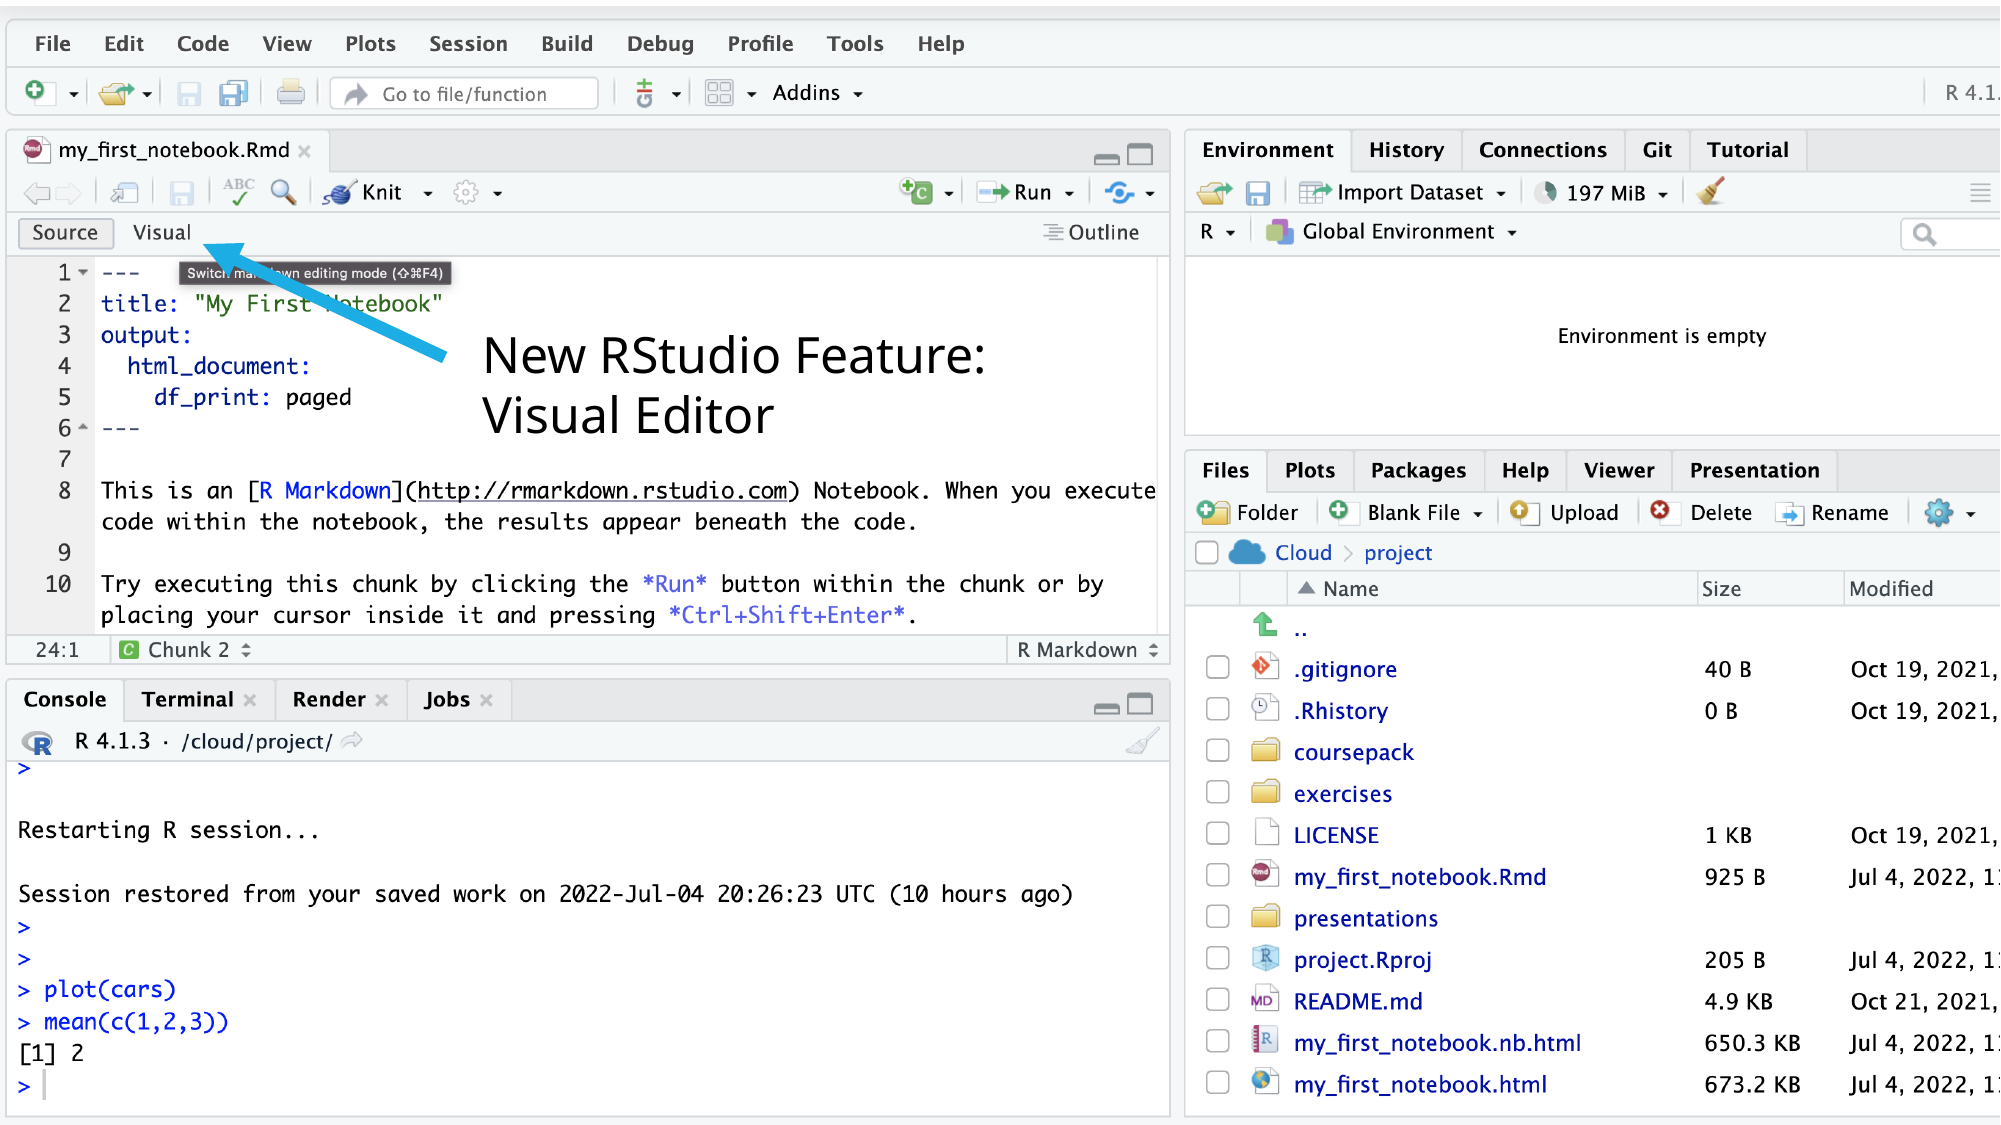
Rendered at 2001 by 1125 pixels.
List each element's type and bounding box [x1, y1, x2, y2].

picture [0, 0, 2000, 1125]
text_box [202, 243, 445, 358]
